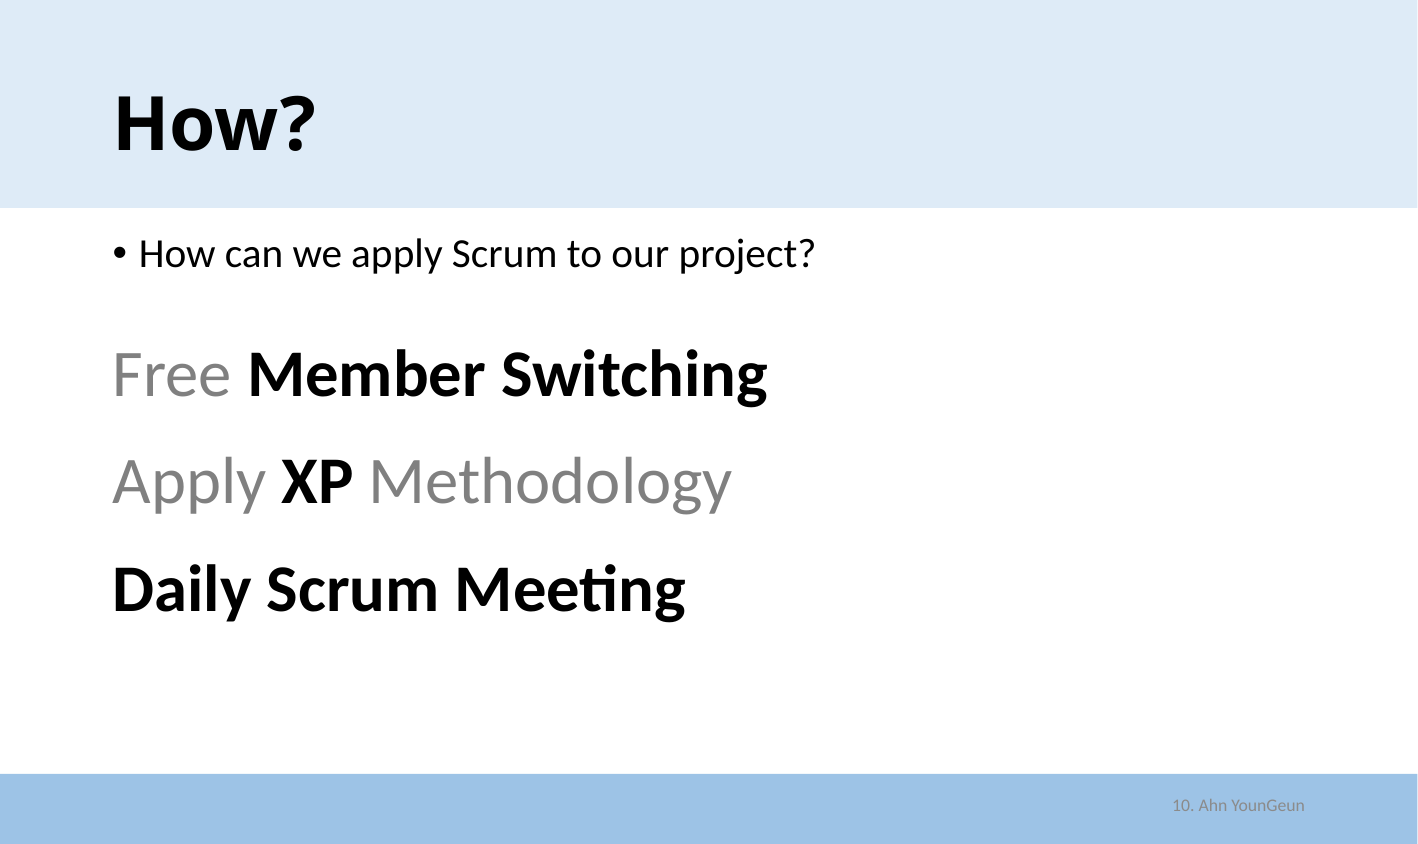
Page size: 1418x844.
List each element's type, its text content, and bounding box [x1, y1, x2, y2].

text_box Free Member Switching [97, 331, 1061, 408]
text_box Apply XP Methodology [97, 439, 1061, 515]
slide_number 10. Ahn YounGeun [1001, 782, 1320, 827]
title How? [97, 44, 1320, 208]
text_box Daily Scrum Meeting [97, 546, 1061, 622]
list How can we apply Scrum to our project? [97, 224, 1320, 300]
